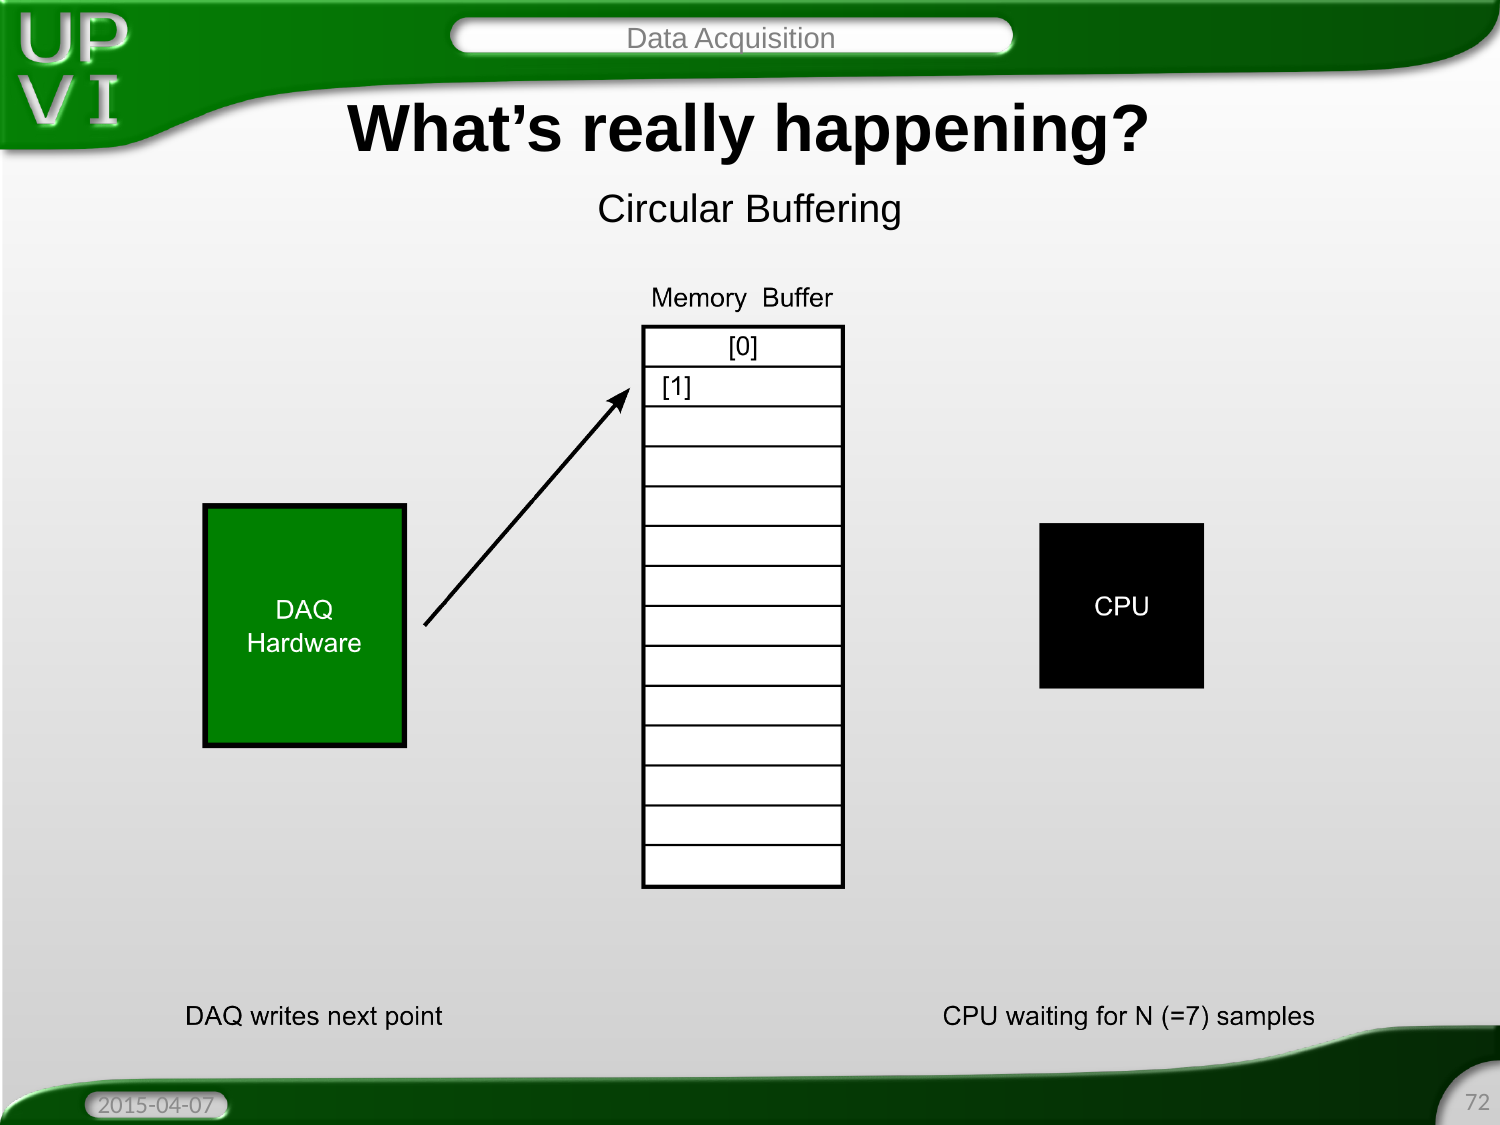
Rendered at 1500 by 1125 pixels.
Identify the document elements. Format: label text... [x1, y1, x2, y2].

title What’s really happening? [75, 75, 1425, 174]
slide_number 72 [1155, 1069, 1500, 1125]
footer Data Acquisition [450, 6, 1013, 67]
picture [0, 0, 1500, 1125]
text_box Circular Buffering [74, 174, 1425, 238]
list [187, 287, 1314, 1030]
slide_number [75, 1073, 238, 1125]
